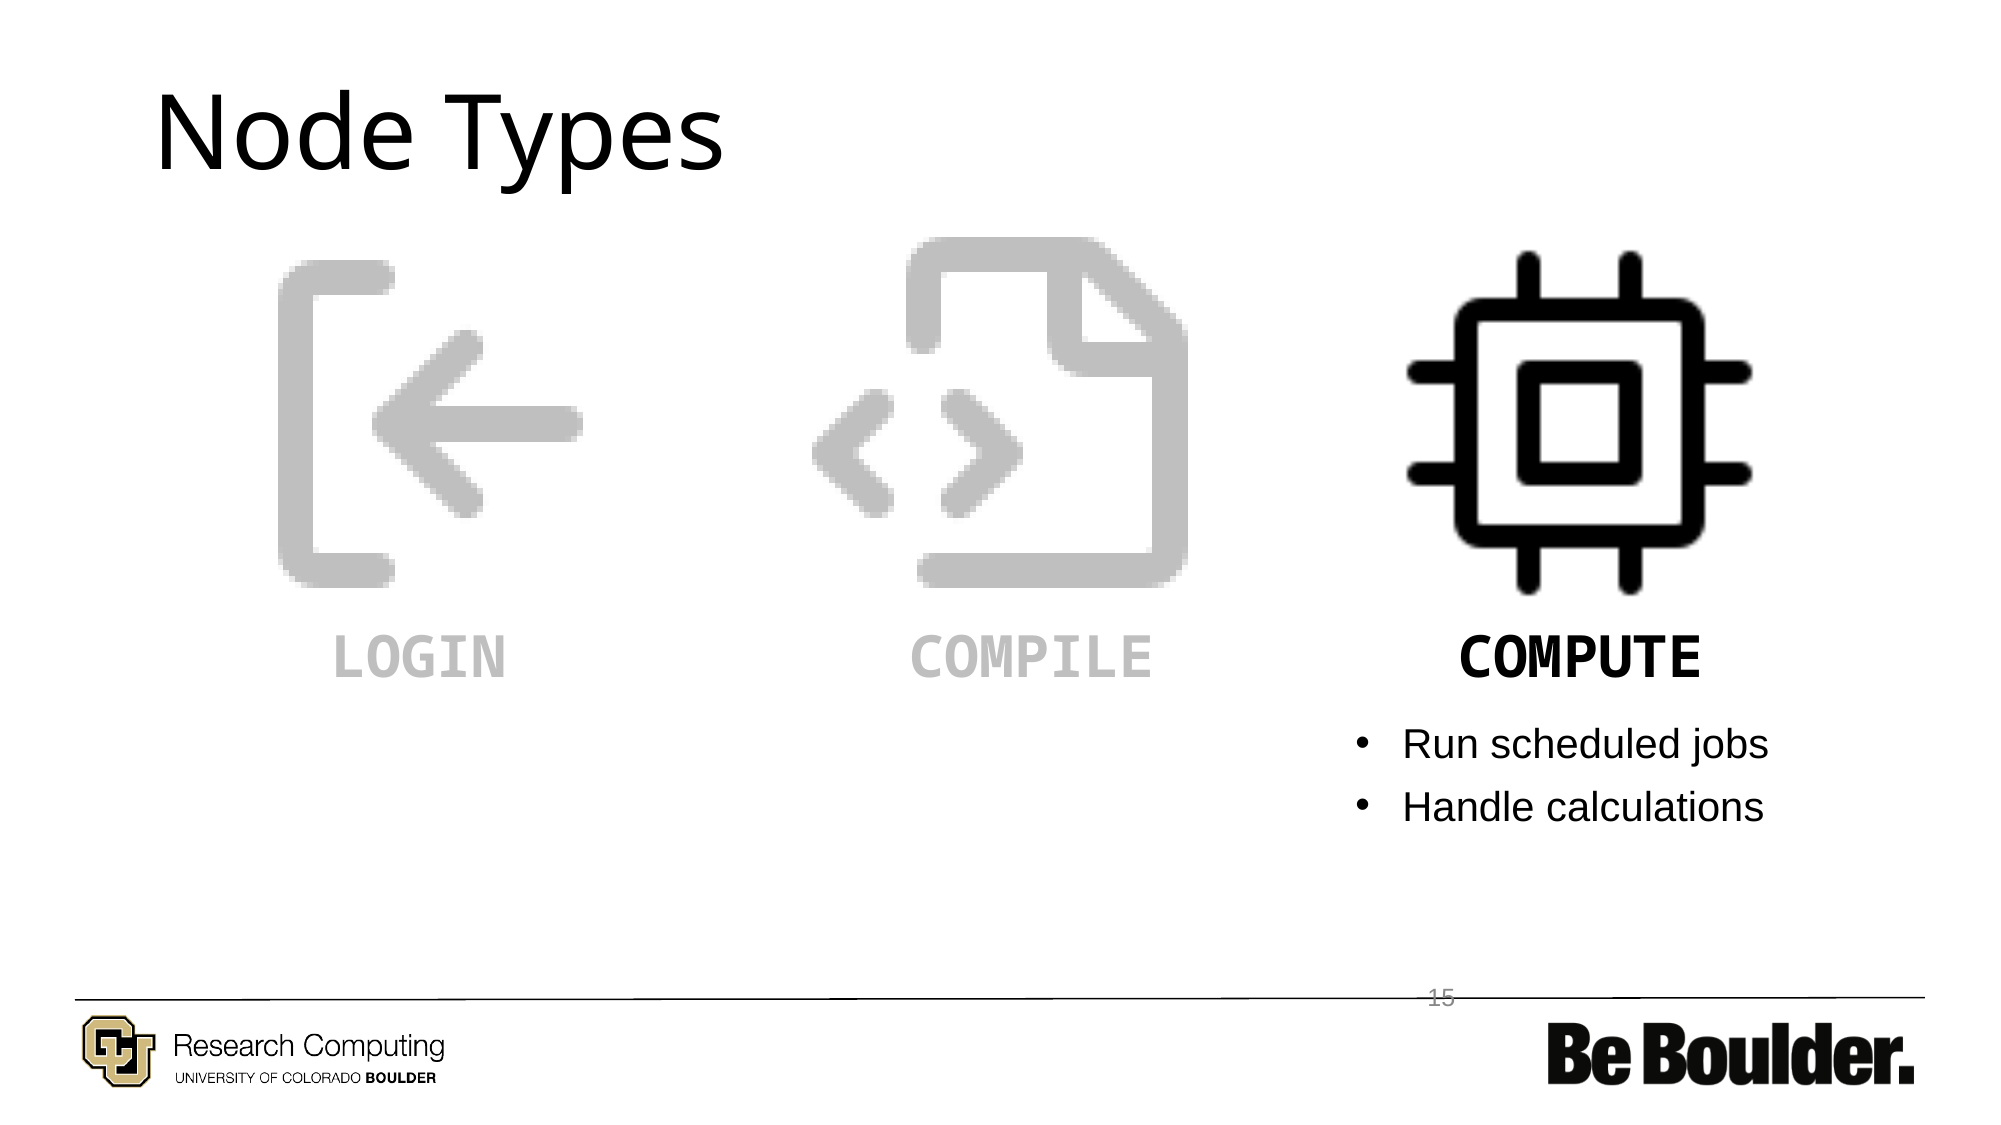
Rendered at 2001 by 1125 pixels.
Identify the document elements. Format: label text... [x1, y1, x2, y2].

title Node Types [137, 26, 1863, 245]
text_box Run scheduled jobs Handle calculations [1340, 697, 1821, 945]
slide_number 15 [1412, 966, 1525, 1027]
picture [1392, 236, 1769, 613]
picture [812, 236, 1188, 613]
picture [1524, 1015, 1938, 1088]
text_box COMPUTE [1443, 620, 1718, 697]
text_box COMPILE [895, 620, 1170, 697]
picture [231, 236, 607, 613]
picture [81, 1015, 444, 1088]
text_box LOGIN [317, 620, 522, 697]
